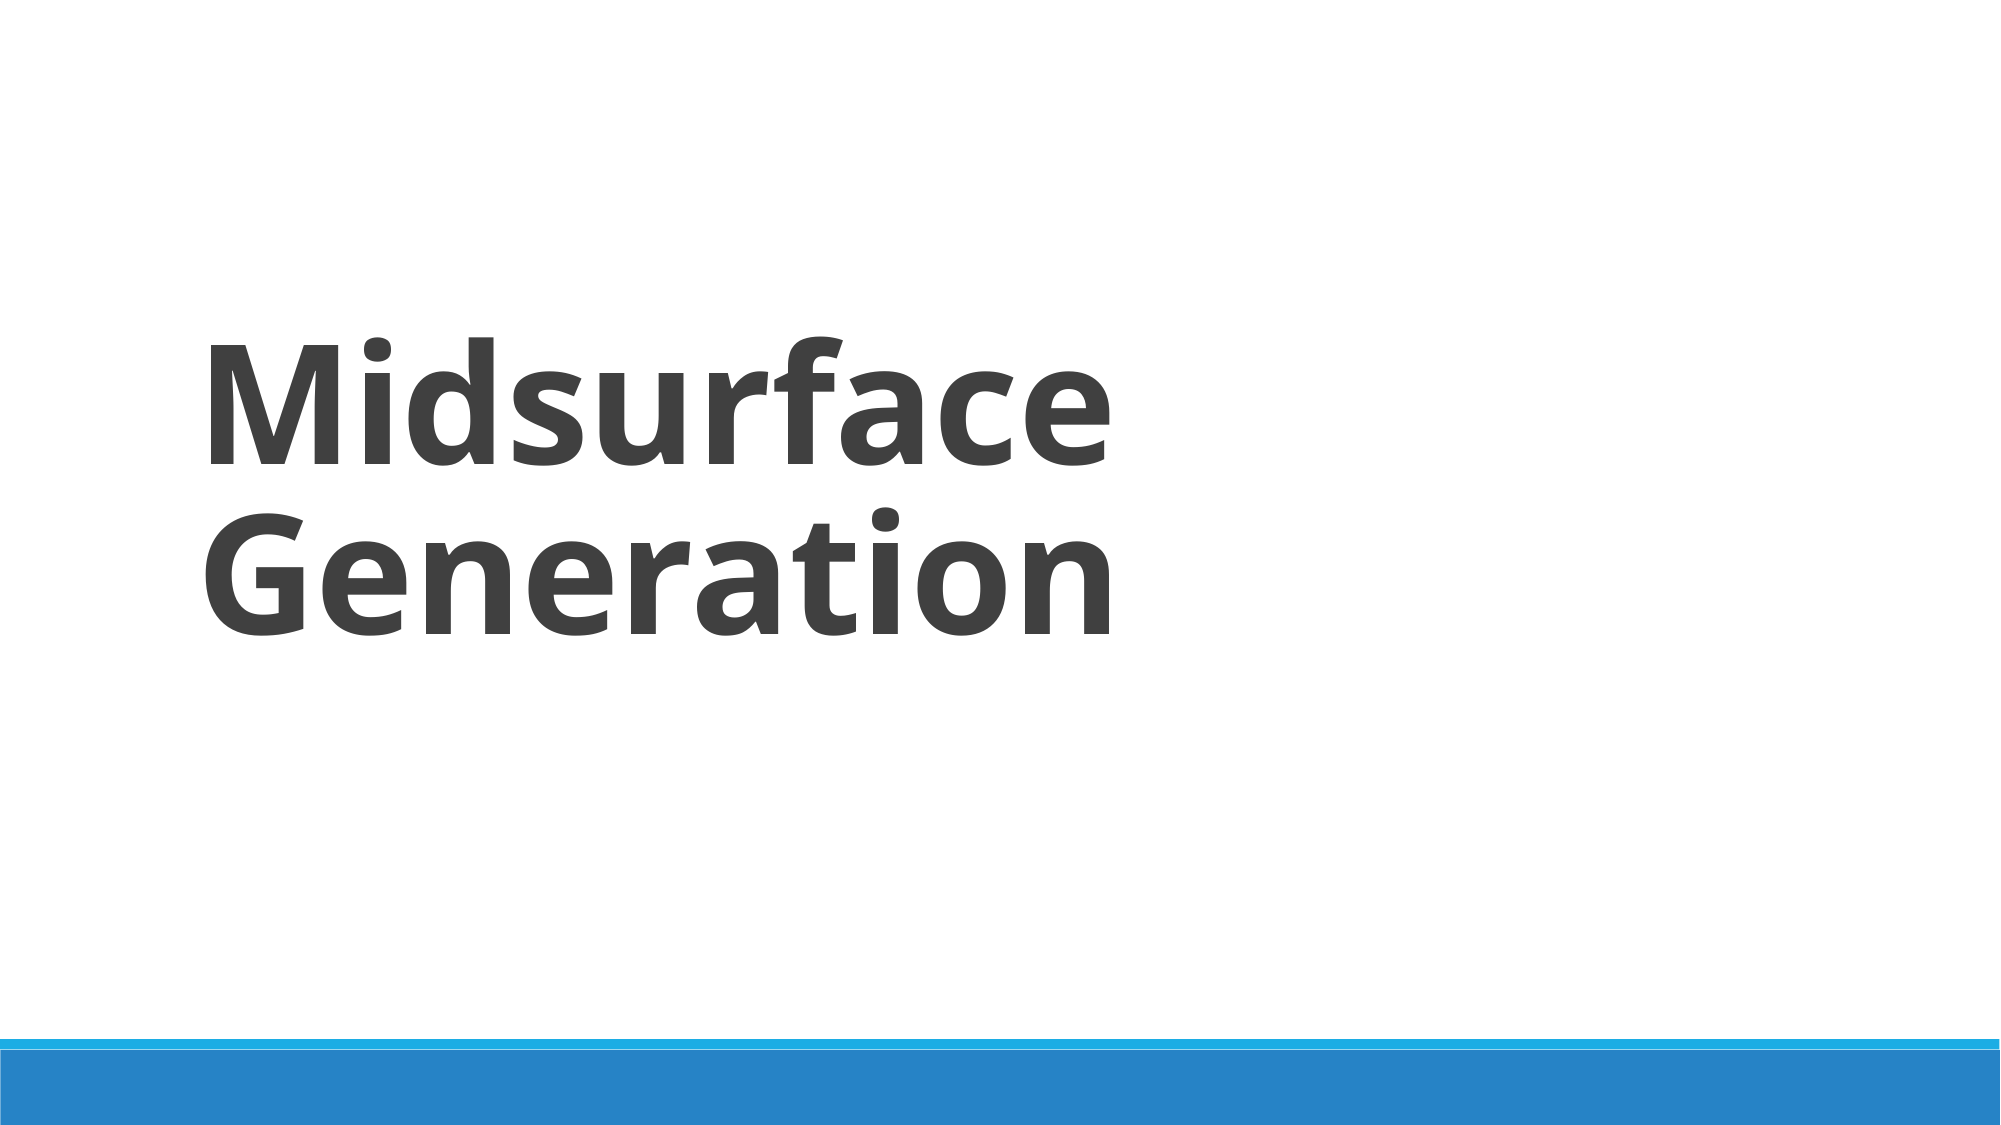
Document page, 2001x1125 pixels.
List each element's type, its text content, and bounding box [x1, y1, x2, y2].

title Midsurface Generation [181, 531, 1832, 676]
